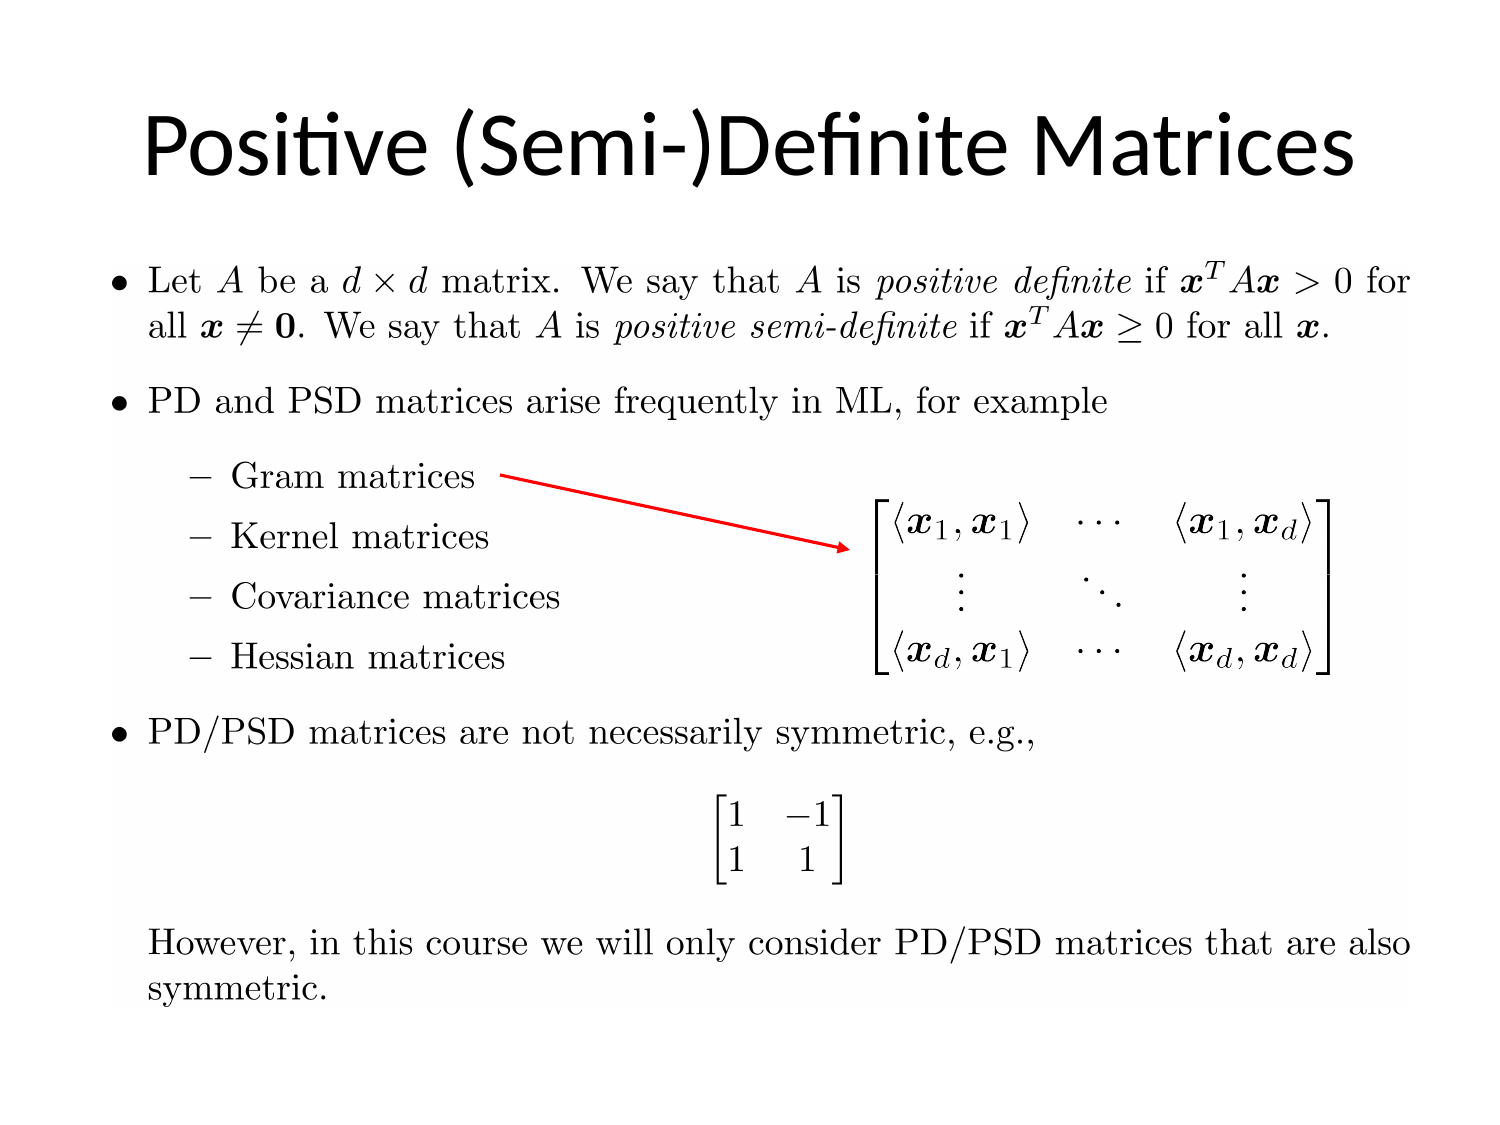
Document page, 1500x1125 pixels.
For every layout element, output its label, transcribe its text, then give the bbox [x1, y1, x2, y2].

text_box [499, 474, 851, 551]
picture [112, 261, 1410, 1007]
title Positive (Semi-)Definite Matrices [75, 45, 1425, 233]
